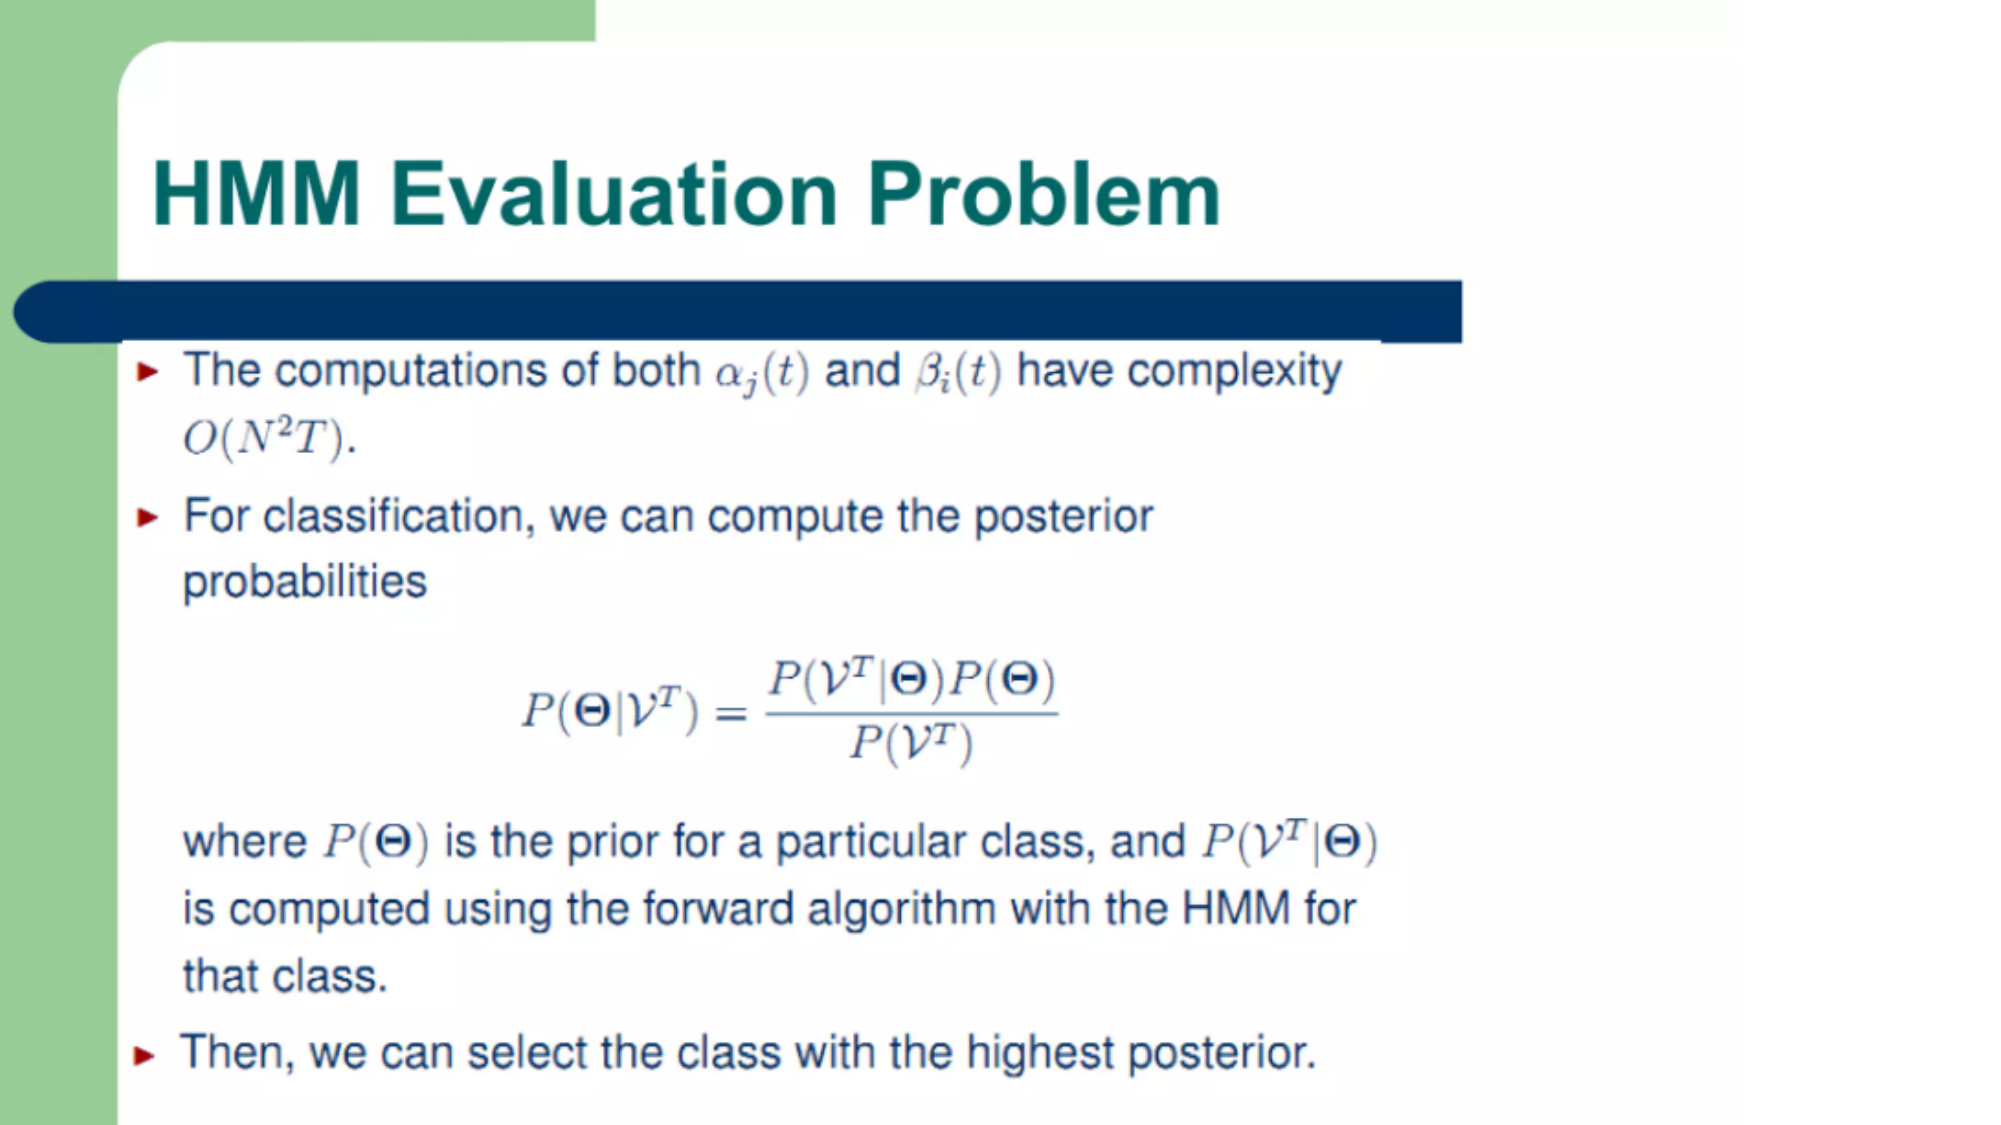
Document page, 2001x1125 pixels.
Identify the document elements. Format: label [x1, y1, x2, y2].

picture [0, 0, 1741, 1125]
